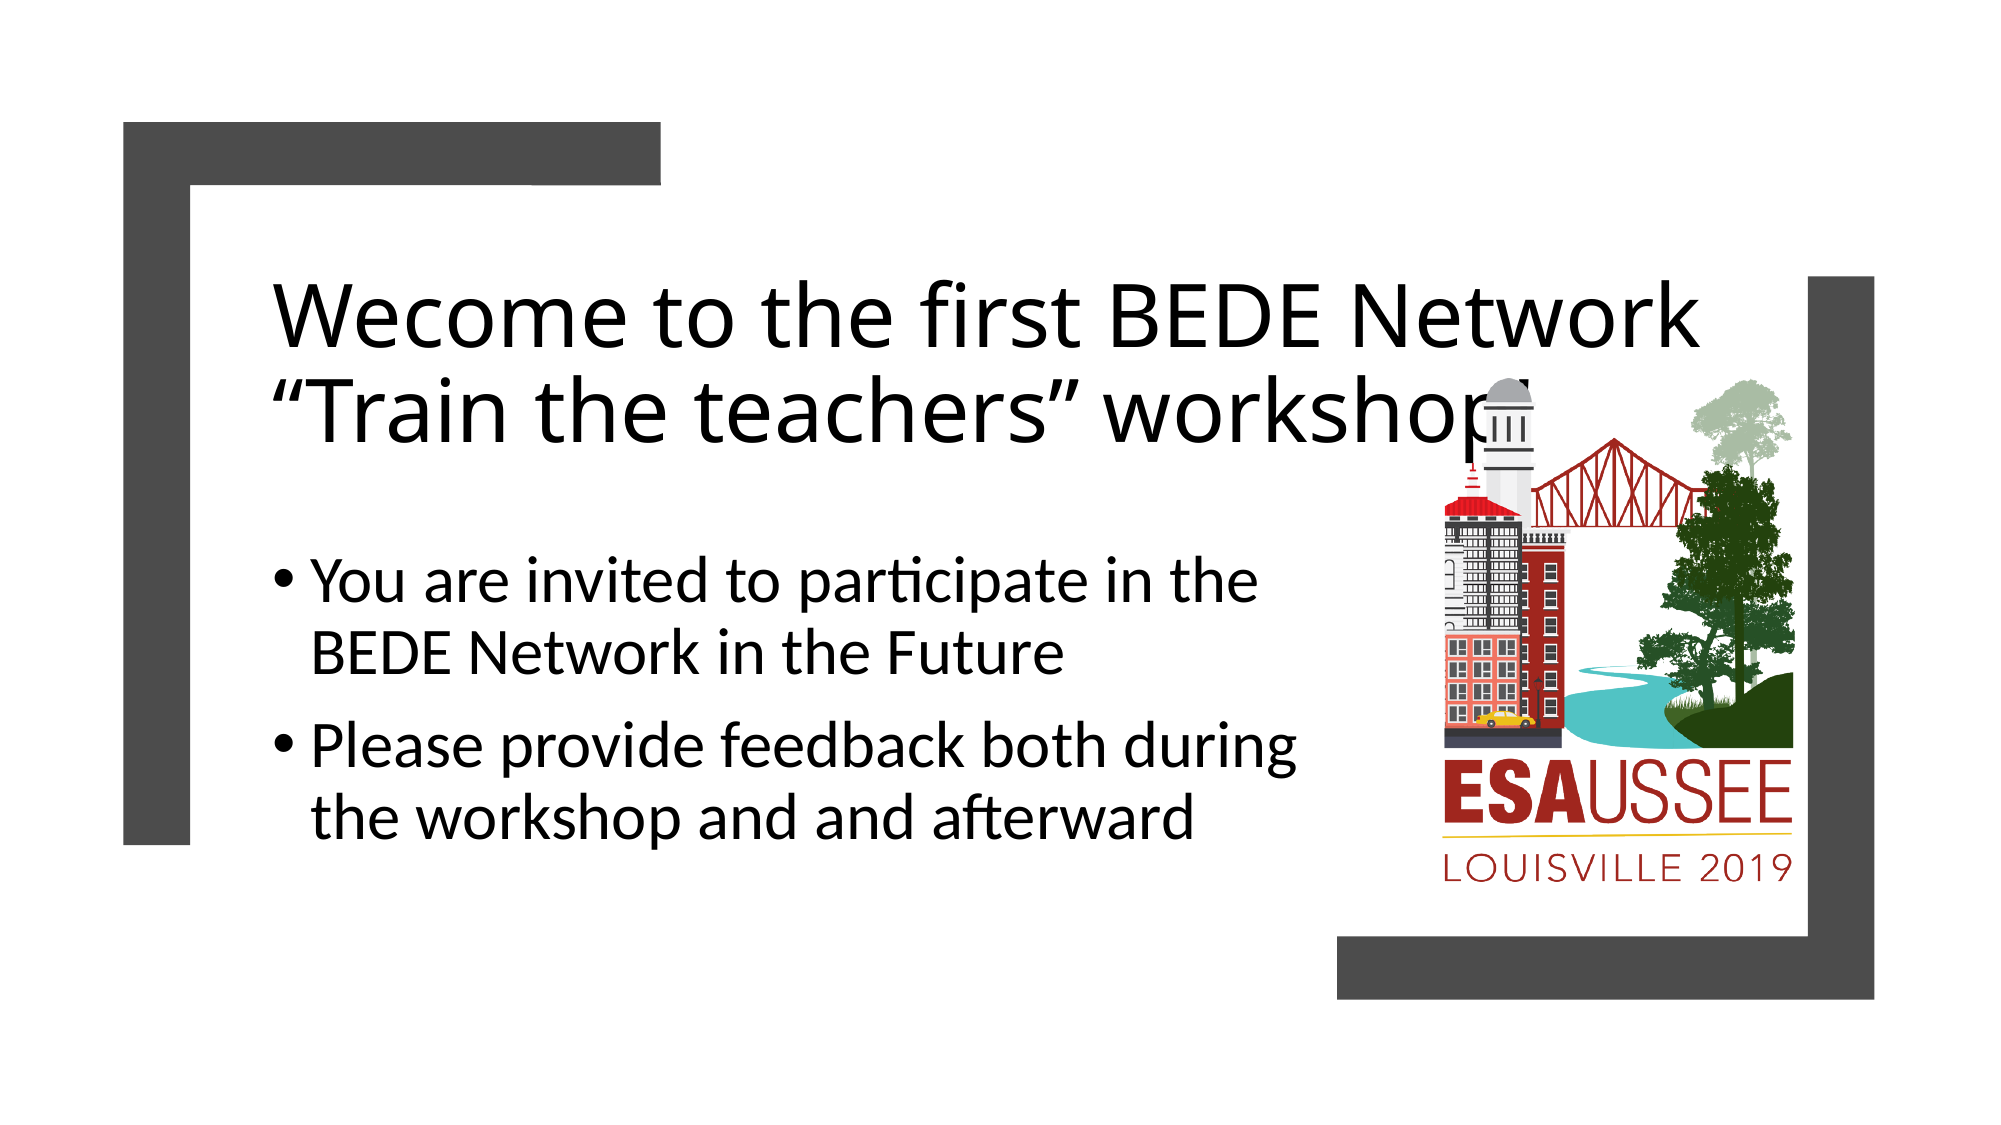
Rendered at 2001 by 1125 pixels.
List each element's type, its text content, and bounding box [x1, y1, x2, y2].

title Wecome to the first BEDE Network “Train the teachers” workshop! [257, 258, 1755, 476]
picture [1442, 378, 1795, 882]
text_box [123, 122, 661, 846]
text_box [1337, 276, 1875, 1000]
list You are invited to participate in the BEDE Network in the Future Please provide feedback both during the workshop and and afterward [257, 537, 1315, 938]
